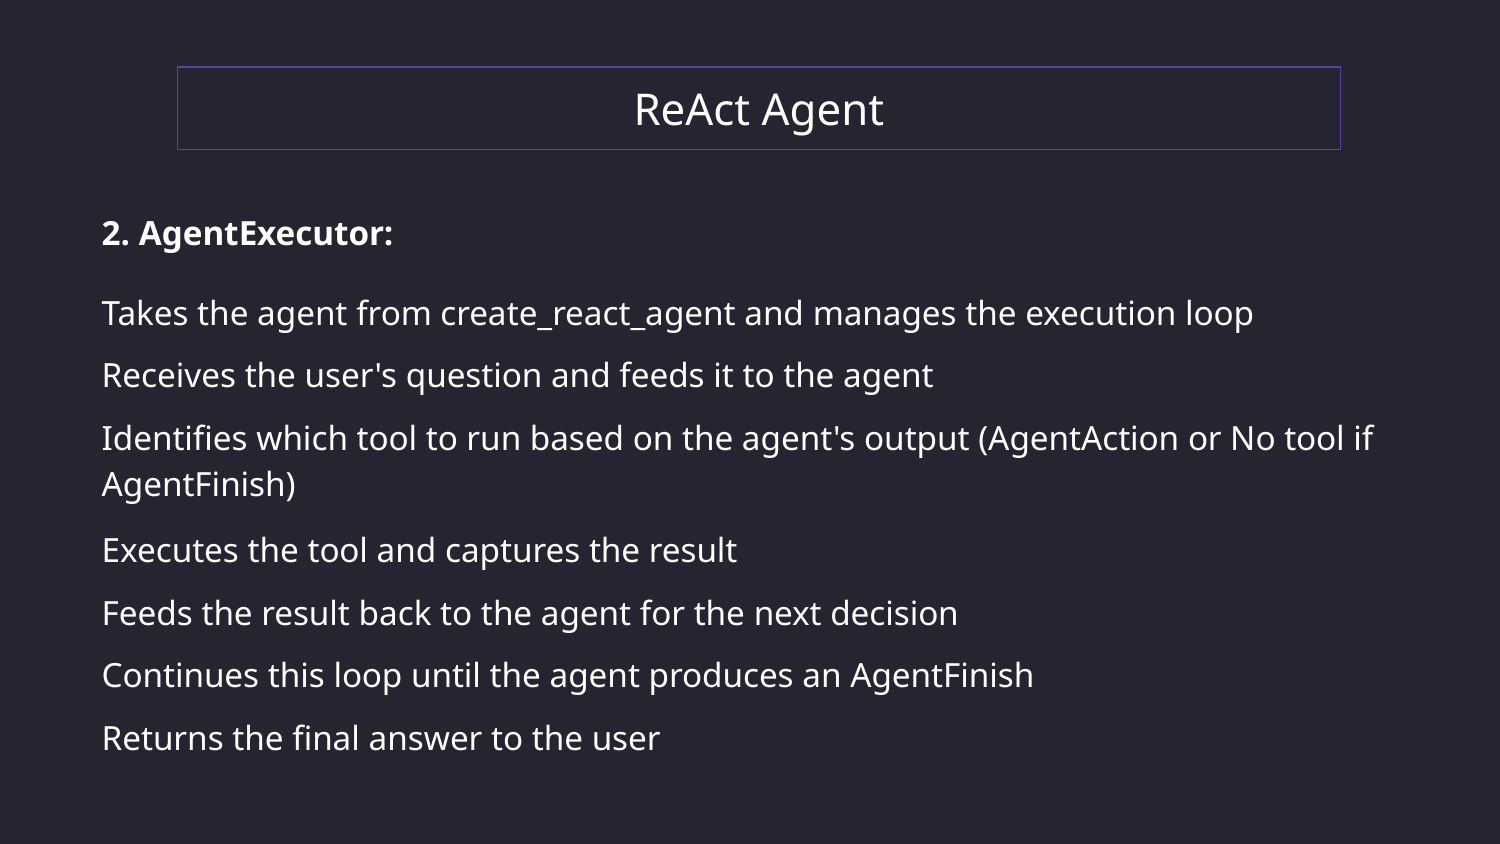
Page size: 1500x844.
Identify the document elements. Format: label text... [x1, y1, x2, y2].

text_box Feeds the result back to the agent for the next decision [86, 571, 1436, 633]
text_box Takes the agent from create_react_agent and manages the execution loop [86, 271, 1436, 333]
text_box Identifies which tool to run based on the agent's output (AgentAction or No tool if AgentFinish) [86, 410, 1436, 508]
text_box 2. AgentExecutor: [86, 196, 1436, 267]
text_box Executes the tool and captures the result [86, 508, 1436, 571]
text_box Returns the final answer to the user [86, 696, 1436, 772]
text_box ReAct Agent [177, 66, 1341, 150]
text_box Receives the user's question and feeds it to the agent [86, 333, 1436, 410]
text_box Continues this loop until the agent produces an AgentFinish [86, 633, 1436, 696]
